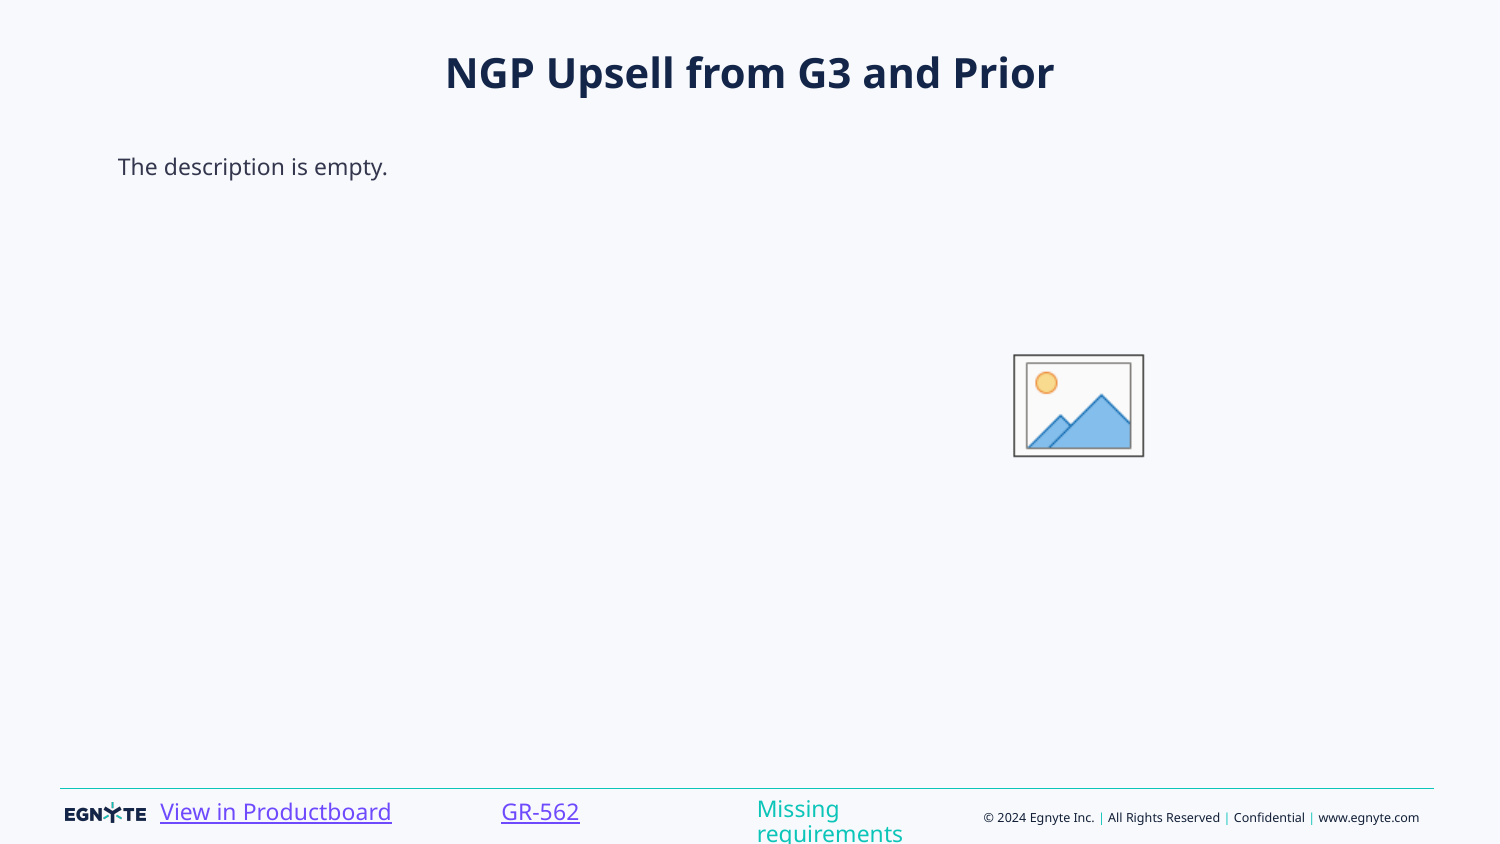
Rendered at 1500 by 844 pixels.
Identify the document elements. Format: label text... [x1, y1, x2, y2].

picture [65, 802, 145, 823]
list View in Productboard [145, 790, 486, 835]
list Missing requirements [742, 790, 997, 835]
list The description is empty. [103, 117, 741, 693]
title NGP Upsell from G3 and Prior [103, 44, 1397, 106]
picture [761, 119, 1397, 693]
list GR-562 [486, 790, 741, 835]
